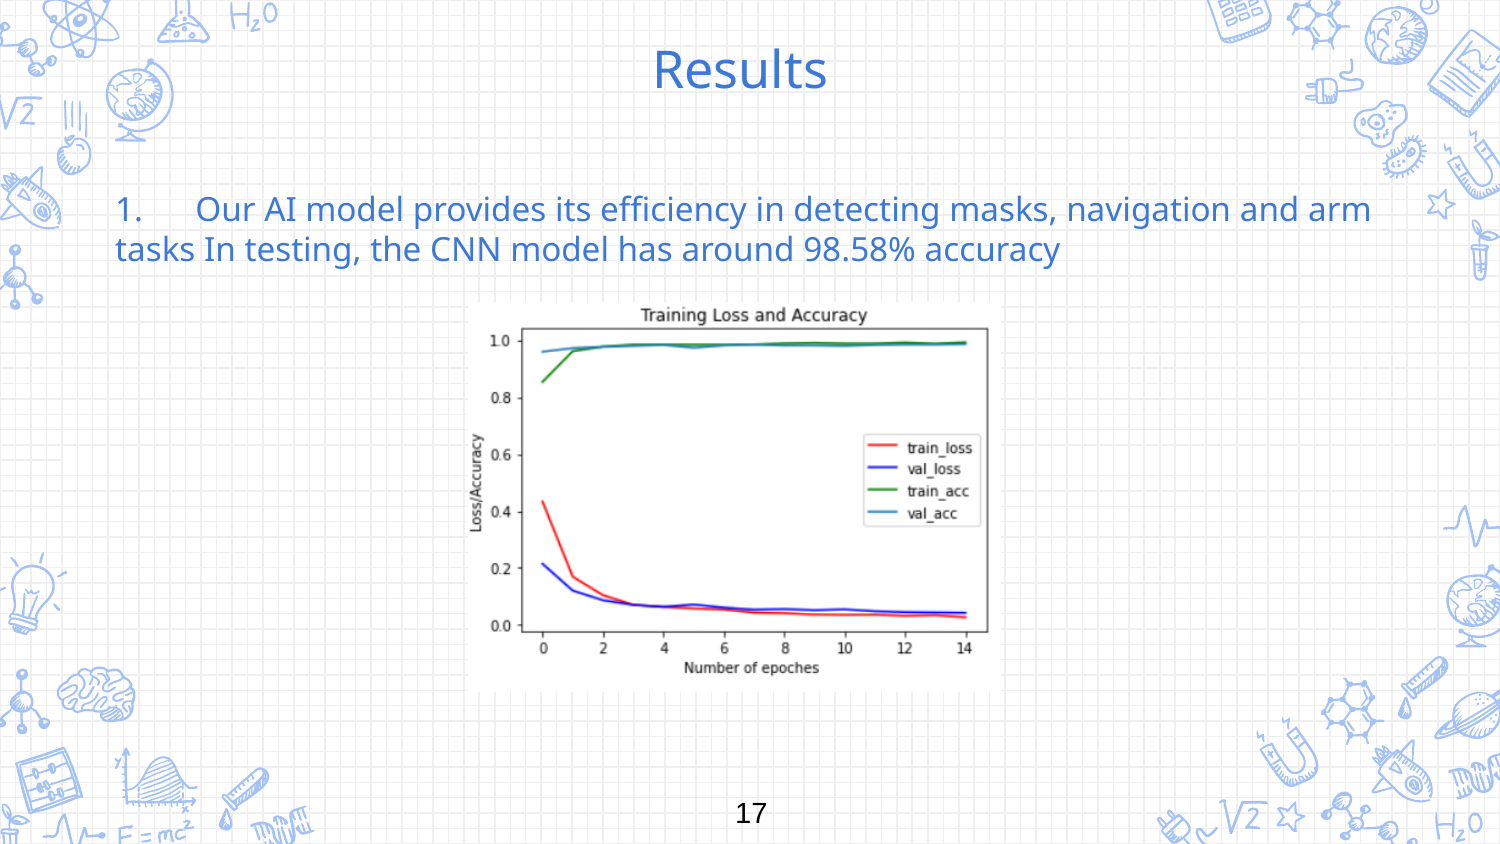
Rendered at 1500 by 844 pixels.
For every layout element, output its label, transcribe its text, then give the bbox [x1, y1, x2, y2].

picture [468, 301, 1001, 692]
text_box 1. Our AI model provides its efficiency in detecting masks, navigation and arm tasks In testing, the CNN model has around 98.58% accuracy [100, 181, 1403, 311]
list Results [338, 0, 1131, 135]
text_box 17 [720, 787, 783, 837]
